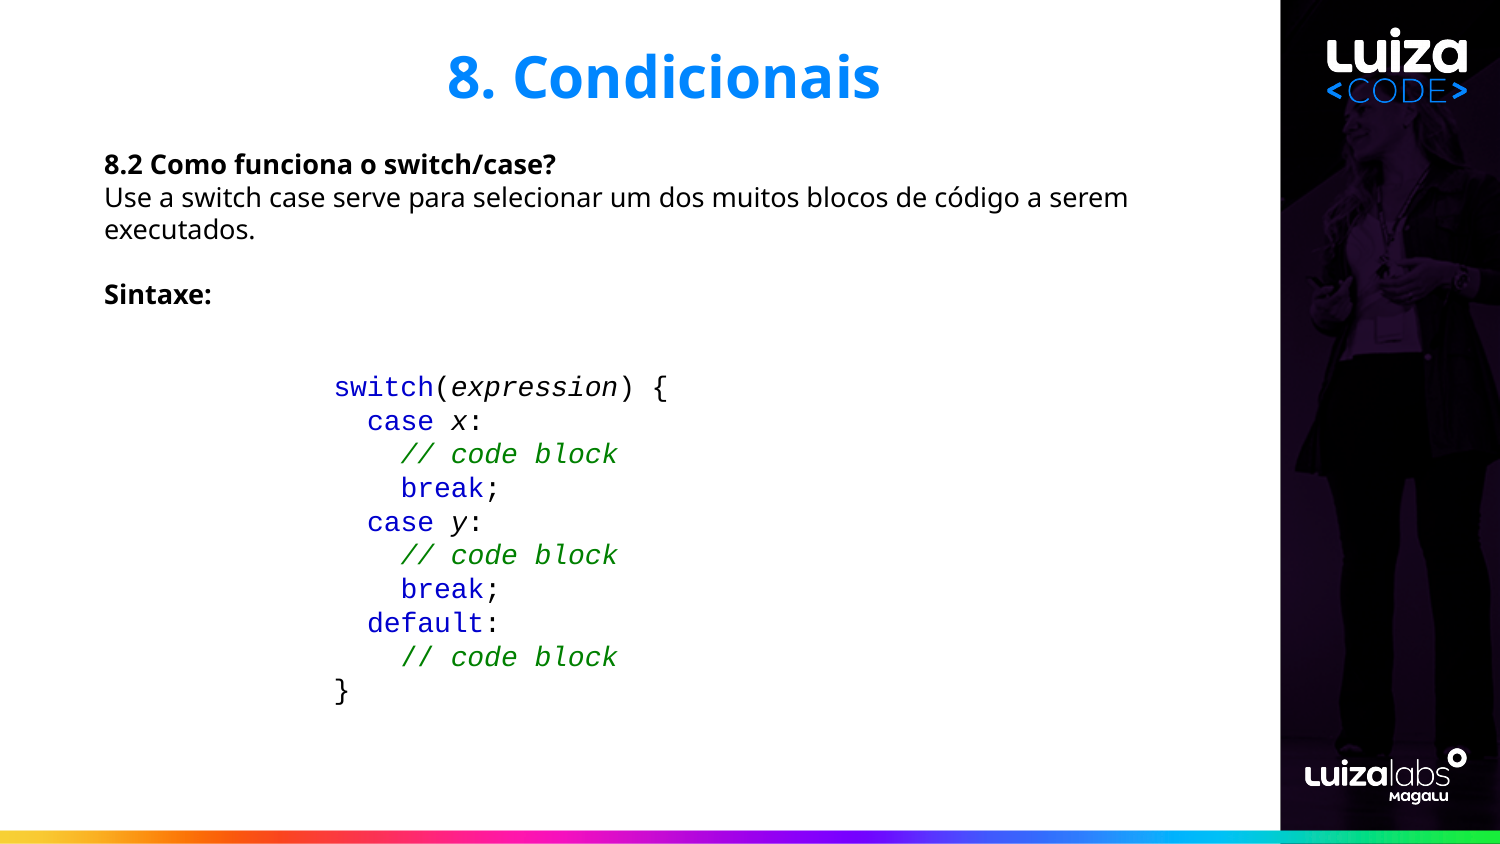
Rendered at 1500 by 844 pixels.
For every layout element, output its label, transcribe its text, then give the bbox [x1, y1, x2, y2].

picture [1233, 0, 1500, 844]
list 8. Condicionais [131, 14, 1197, 116]
picture [0, 830, 1156, 844]
text_box 8.2 Como funciona o switch/case? Use a switch case serve para selecionar um dos muitos blocos de código a serem executados. Sintaxe: [89, 132, 1216, 421]
text_box switch(expression) { case x: // code block break; case y: // code block break; default: // code block } [318, 353, 1216, 721]
